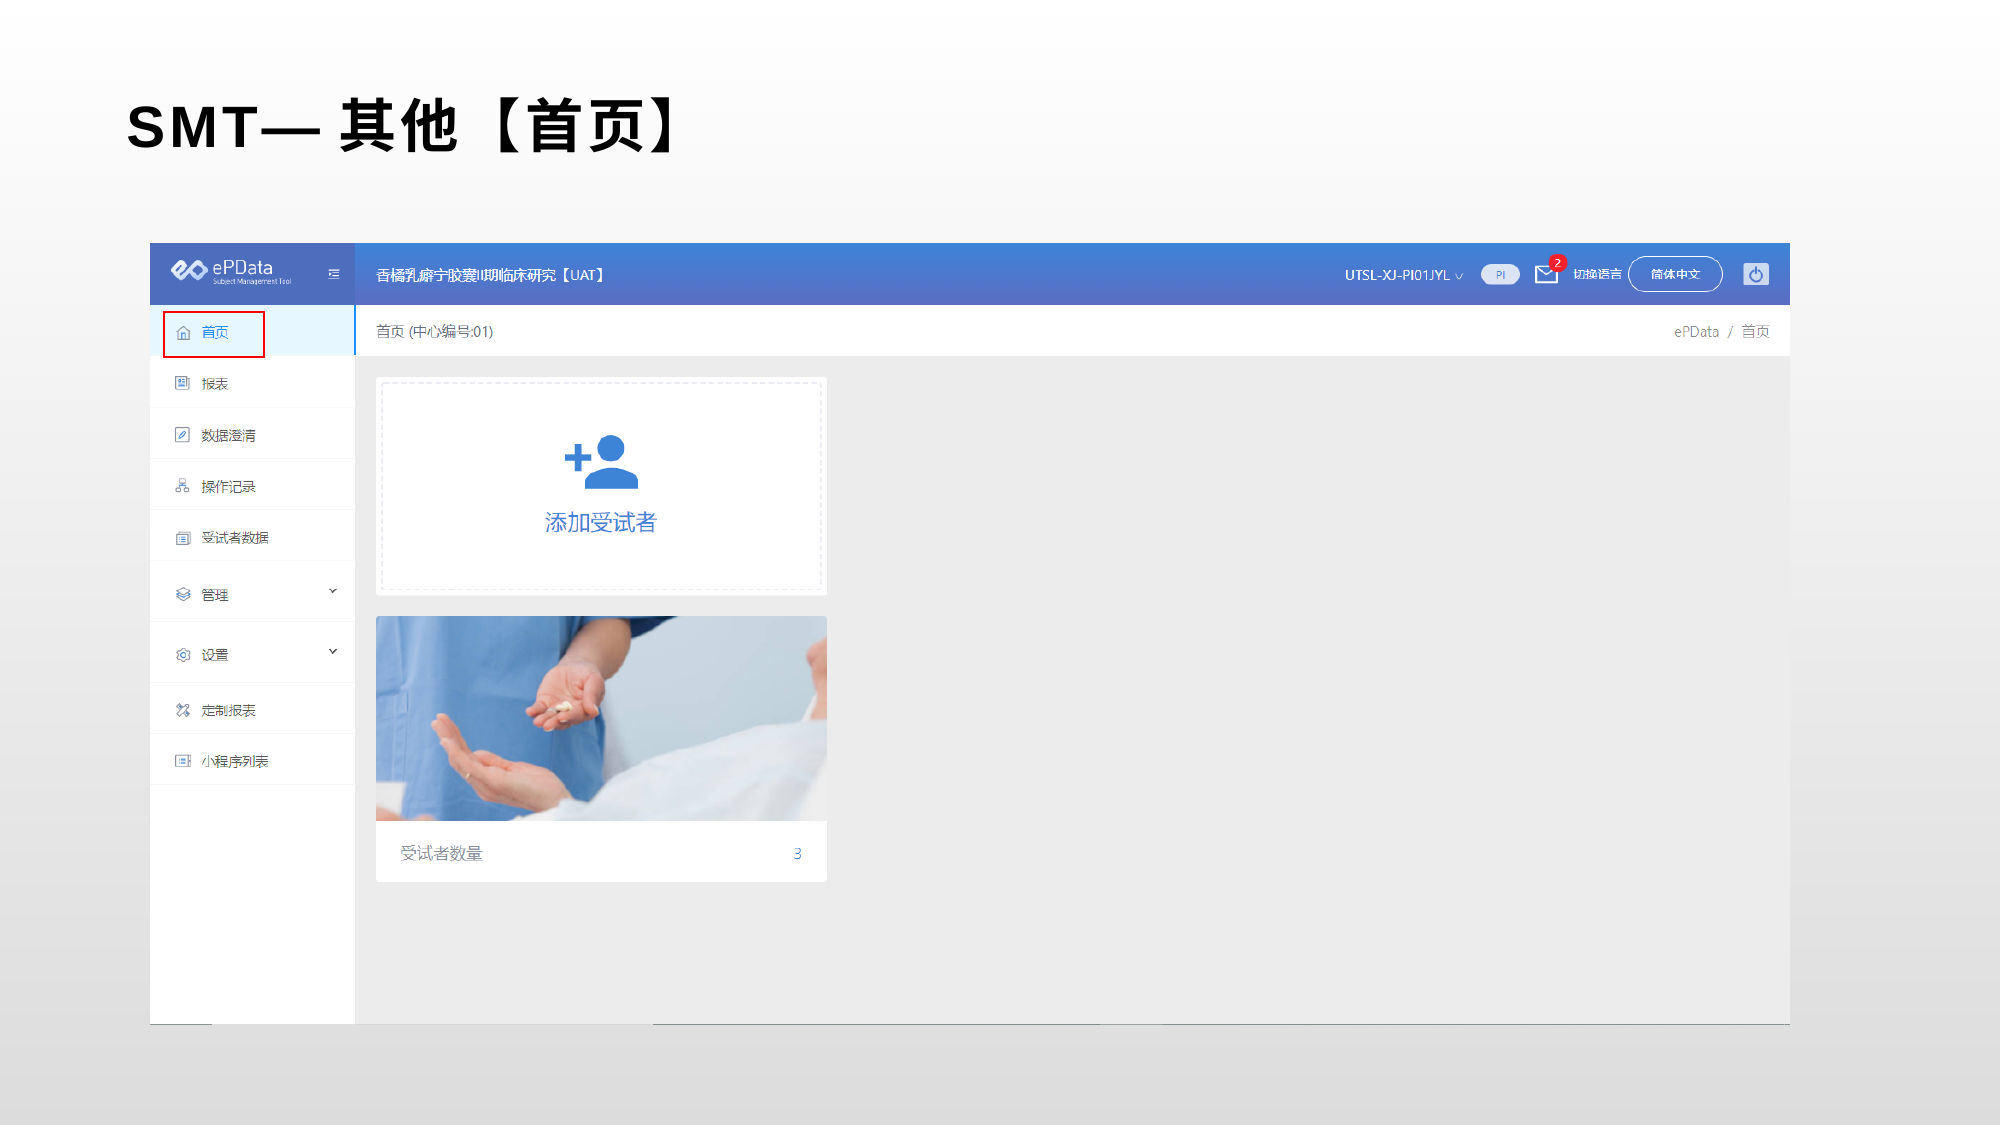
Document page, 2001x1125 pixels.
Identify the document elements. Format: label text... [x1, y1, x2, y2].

text_box SMT—其他【首页】 [109, 70, 1891, 178]
picture [149, 243, 1790, 1025]
